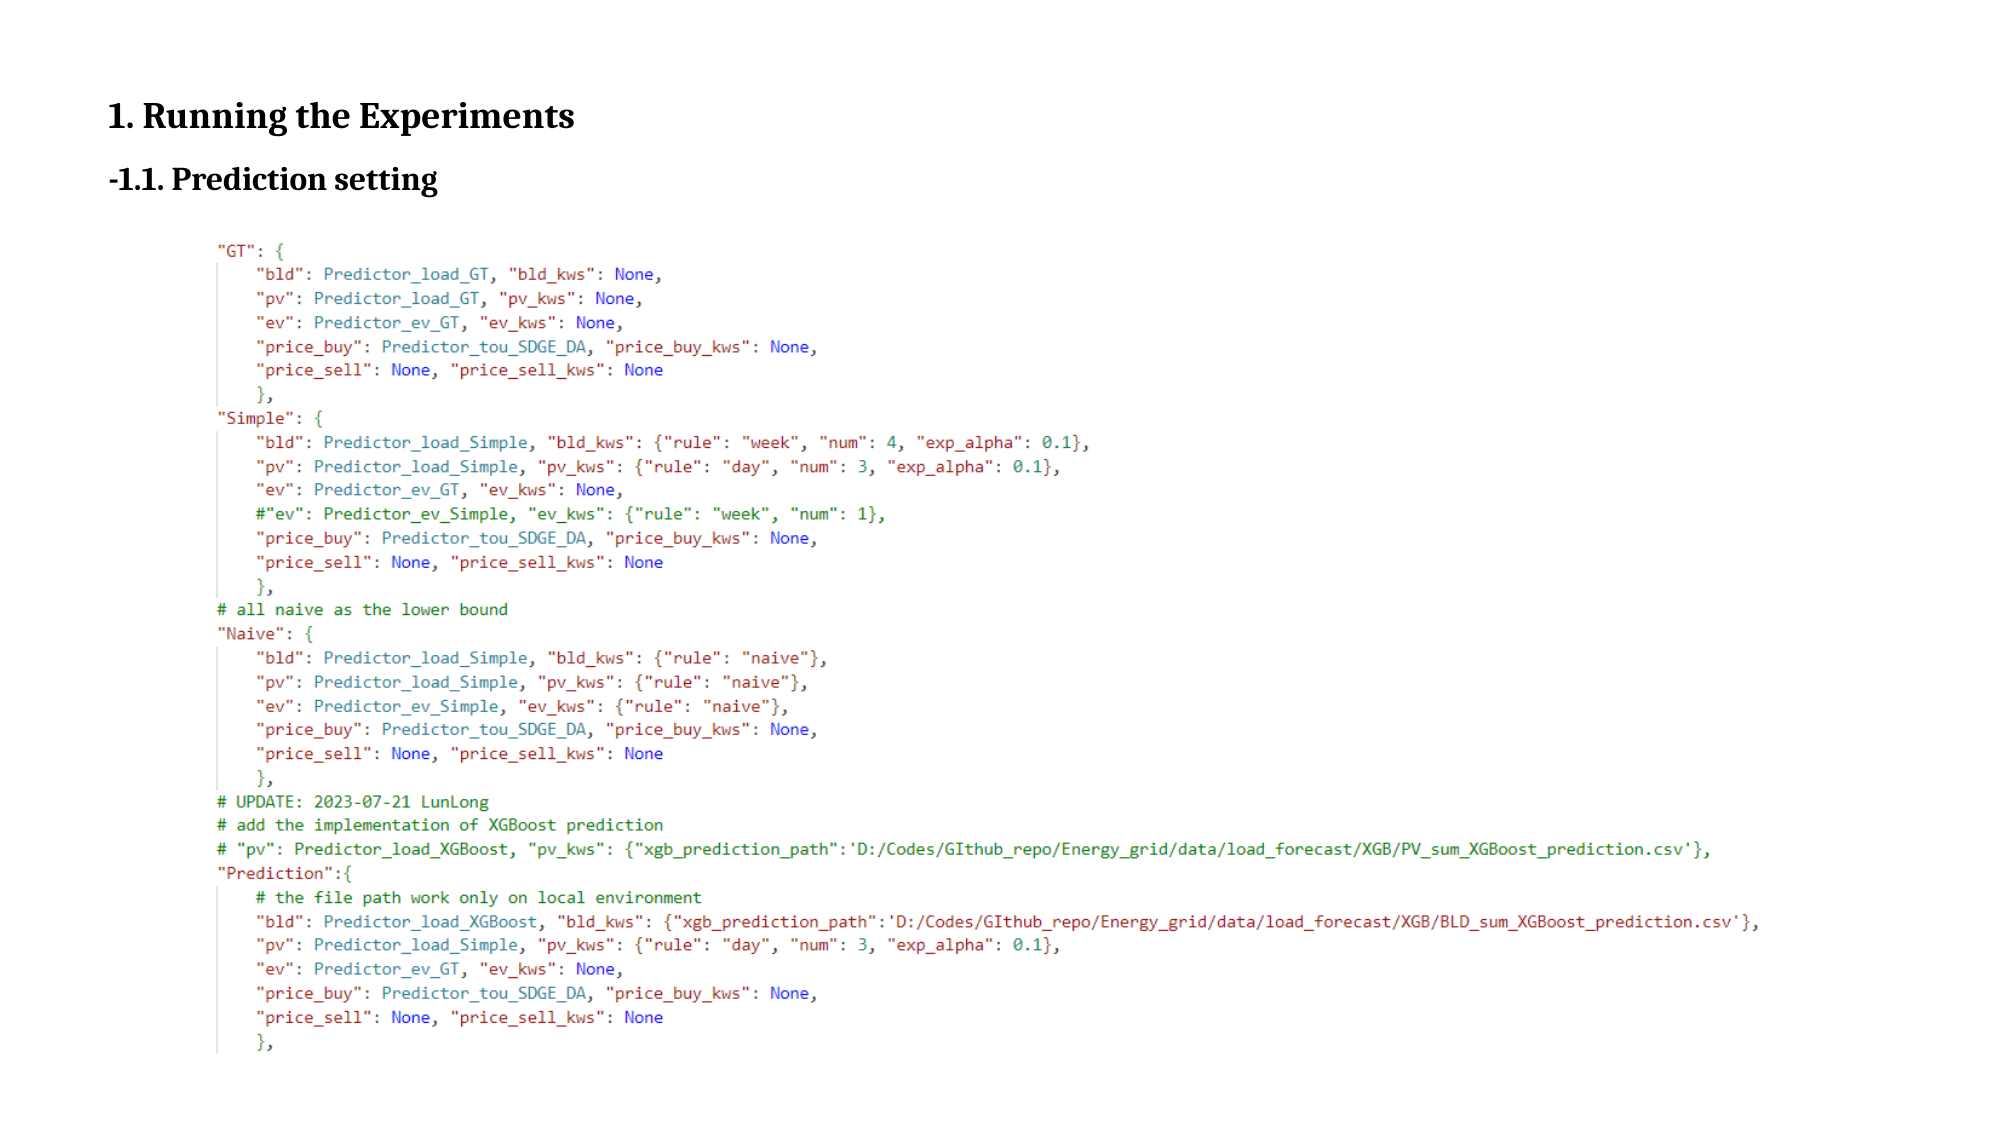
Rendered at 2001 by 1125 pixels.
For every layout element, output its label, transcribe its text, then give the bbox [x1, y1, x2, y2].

text_box 1. Running the Experiments [93, 83, 1657, 144]
picture [208, 240, 1792, 1057]
text_box -1.1. Prediction setting [93, 149, 1657, 205]
